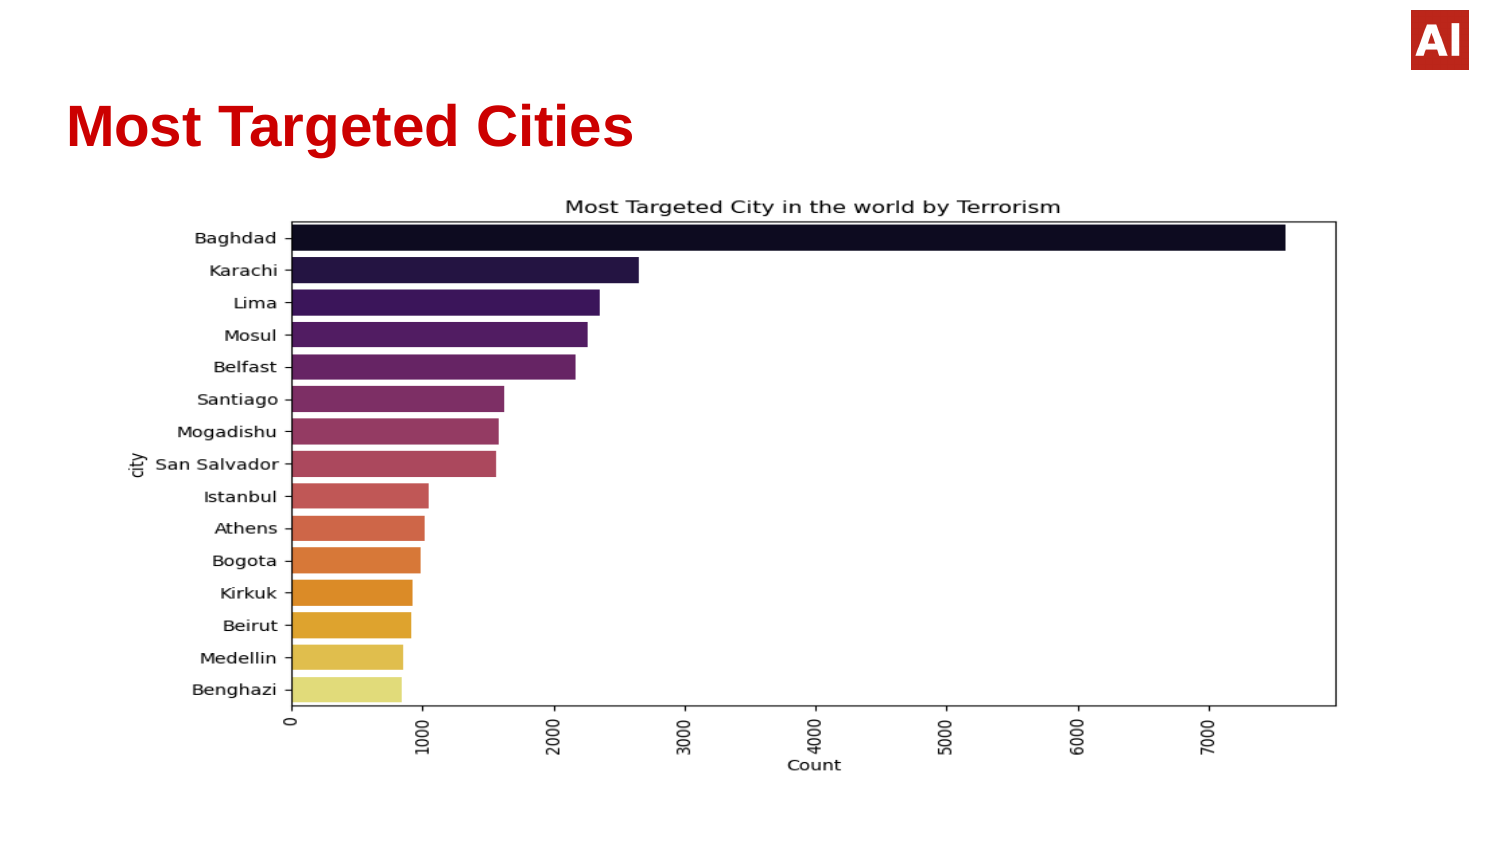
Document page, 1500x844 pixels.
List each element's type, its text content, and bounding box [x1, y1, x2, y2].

title Most Targeted Cities [51, 72, 1449, 167]
picture [1411, 10, 1469, 70]
picture [115, 190, 1349, 784]
